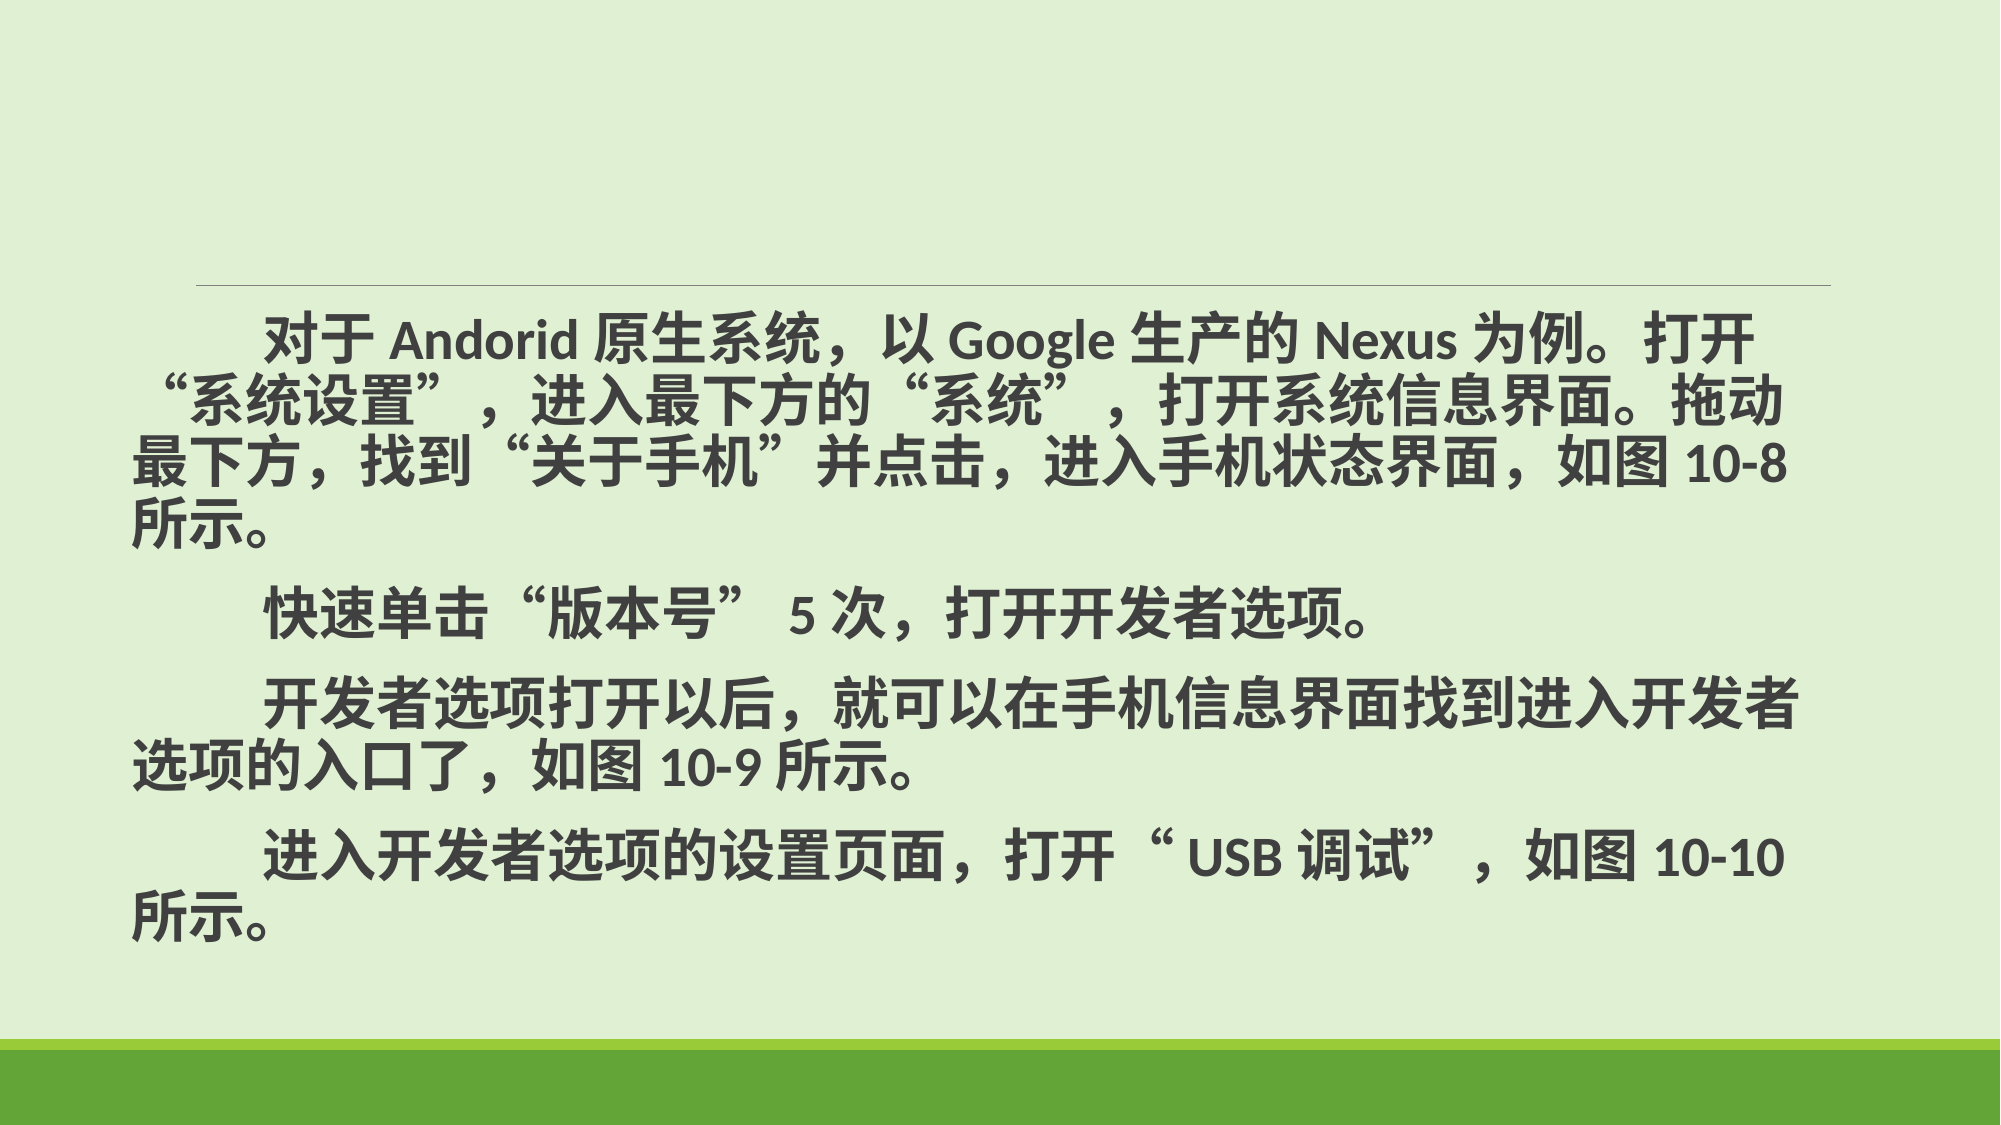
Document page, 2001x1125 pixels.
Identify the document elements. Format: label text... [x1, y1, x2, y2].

list 对于Andorid原生系统，以Google生产的Nexus为例。打开“系统设置”，进入最下方的“系统”，打开系统信息界面。拖动最下方，找到“关于手机”并点击，进入手机状态界面，如图10-8所示。 快速单击“版本号”5次，打开开发者选项。 开发者选项打开以后，就可以在手机信息界面找到进入开发者选项的入口了，如图10-9所示。 进入开发者选项的设置页面，打开“USB调试”，如图10-10所示。 [117, 302, 1830, 963]
